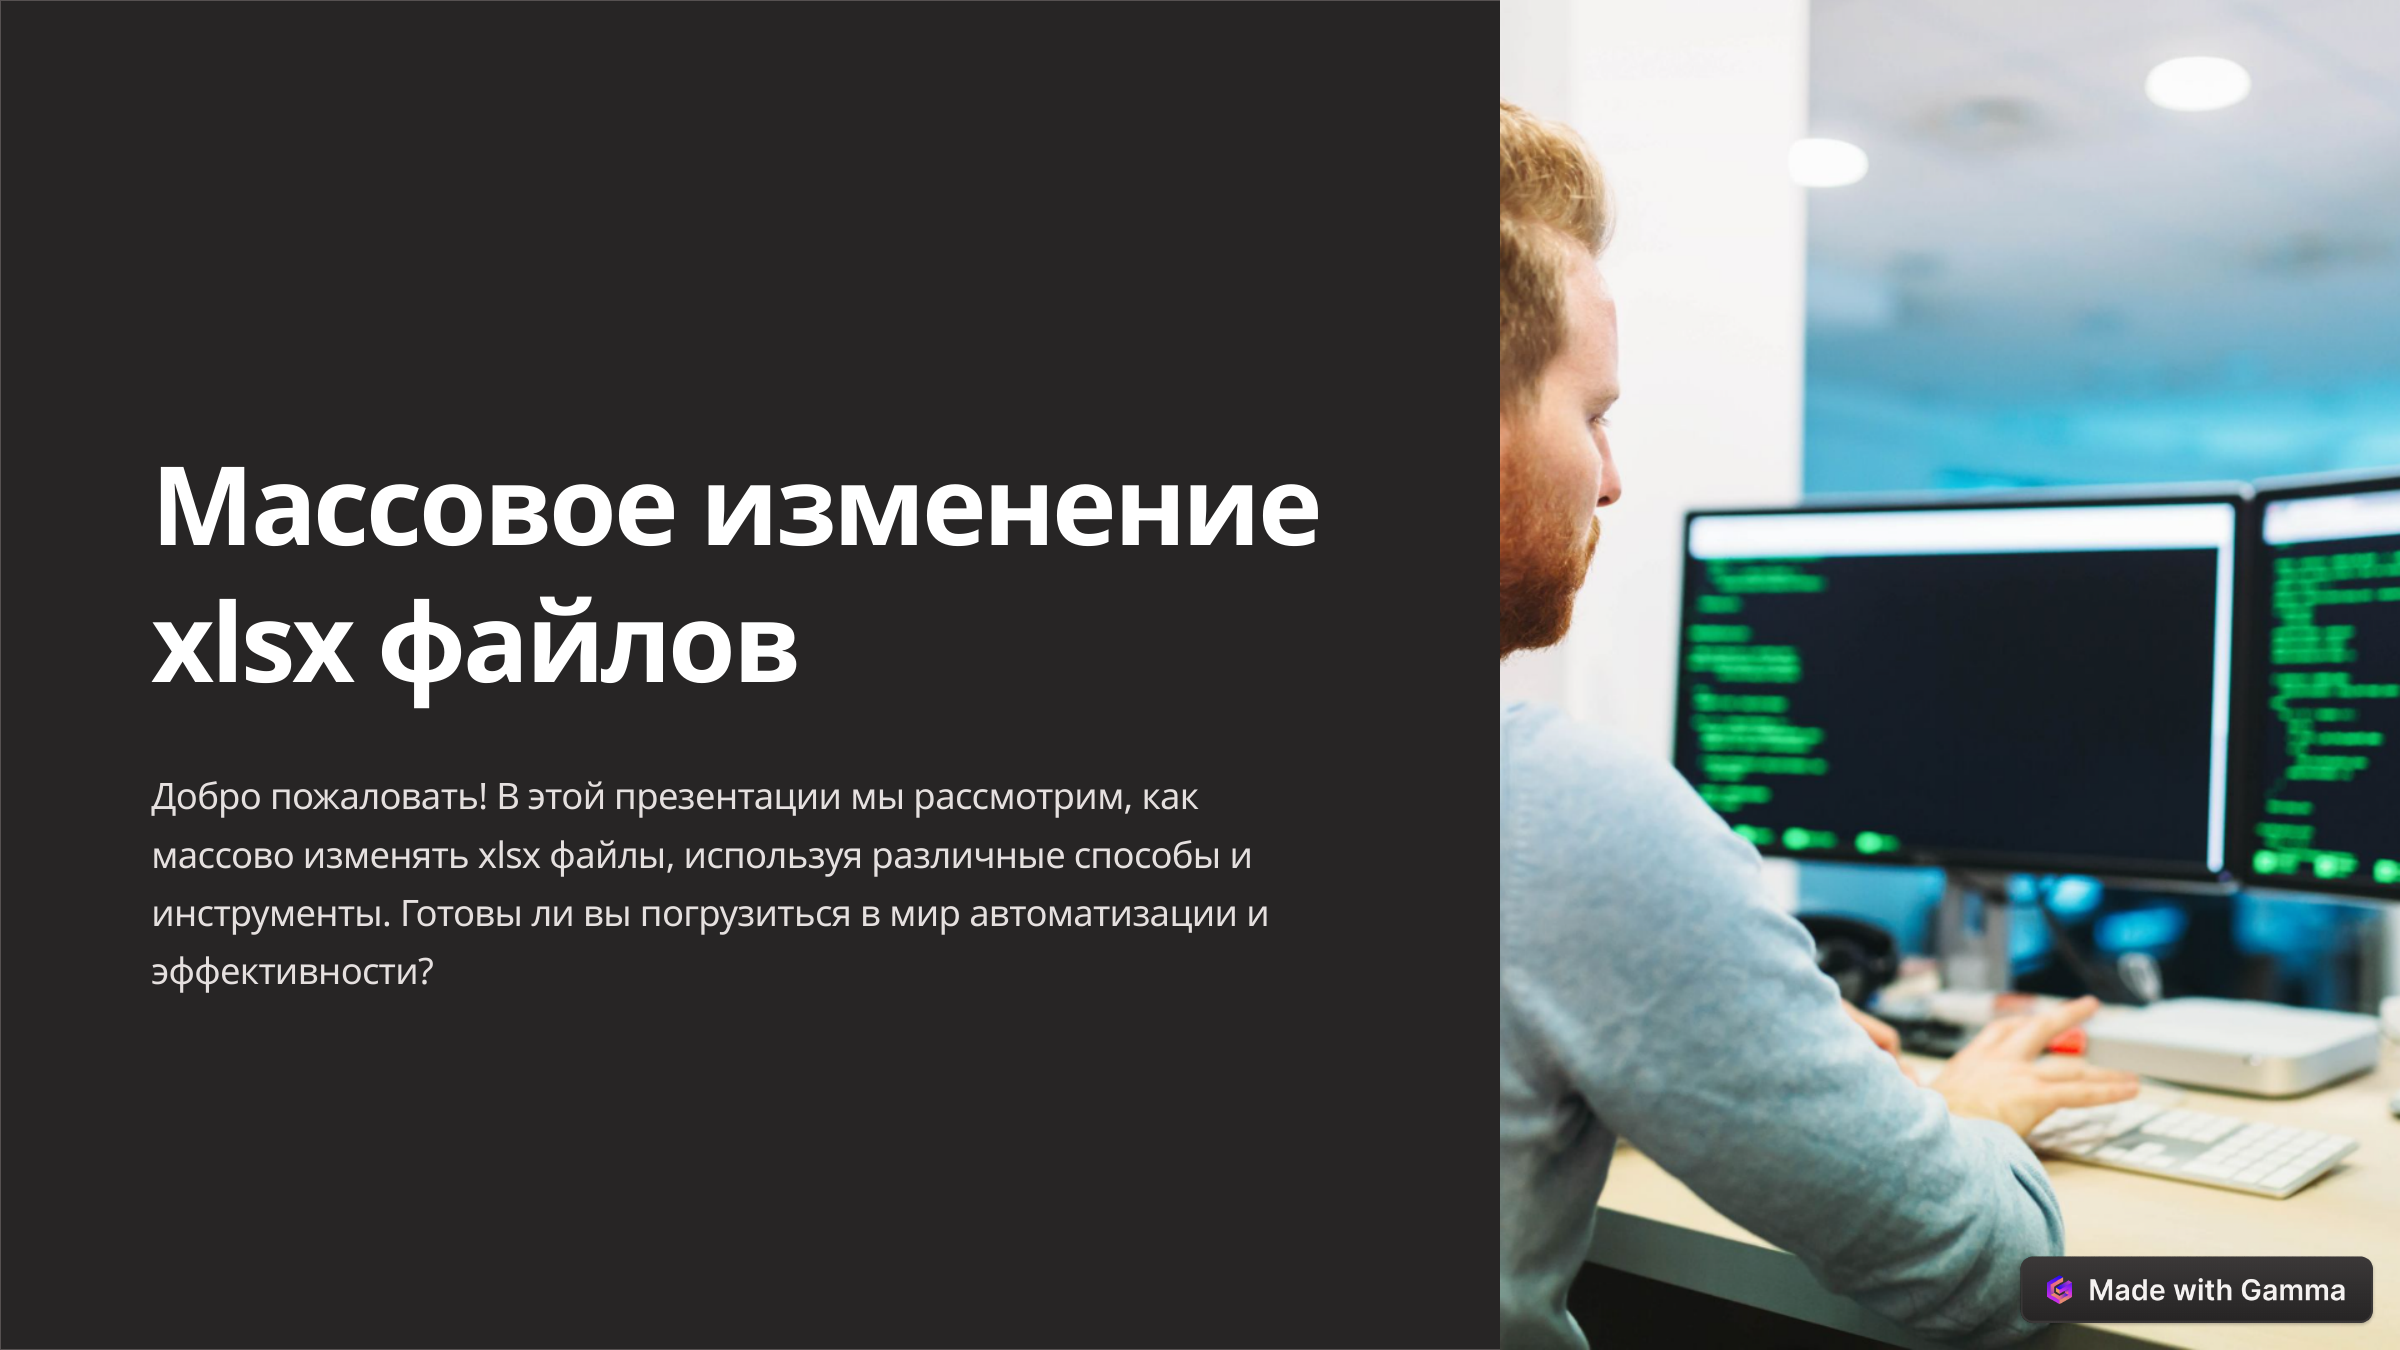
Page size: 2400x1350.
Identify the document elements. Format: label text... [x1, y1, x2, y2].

text_box Массовое изменение xlsx файлов [136, 423, 1364, 697]
text_box Добро пожаловать! В этой презентации мы рассмотрим, как массово изменять xlsx файлы, используя различные способы и инструменты. Готовы ли вы погрузиться в мир автоматизации и эффективности? [136, 751, 1364, 927]
picture [1499, 0, 2400, 1350]
text_box [0, 0, 1499, 1350]
